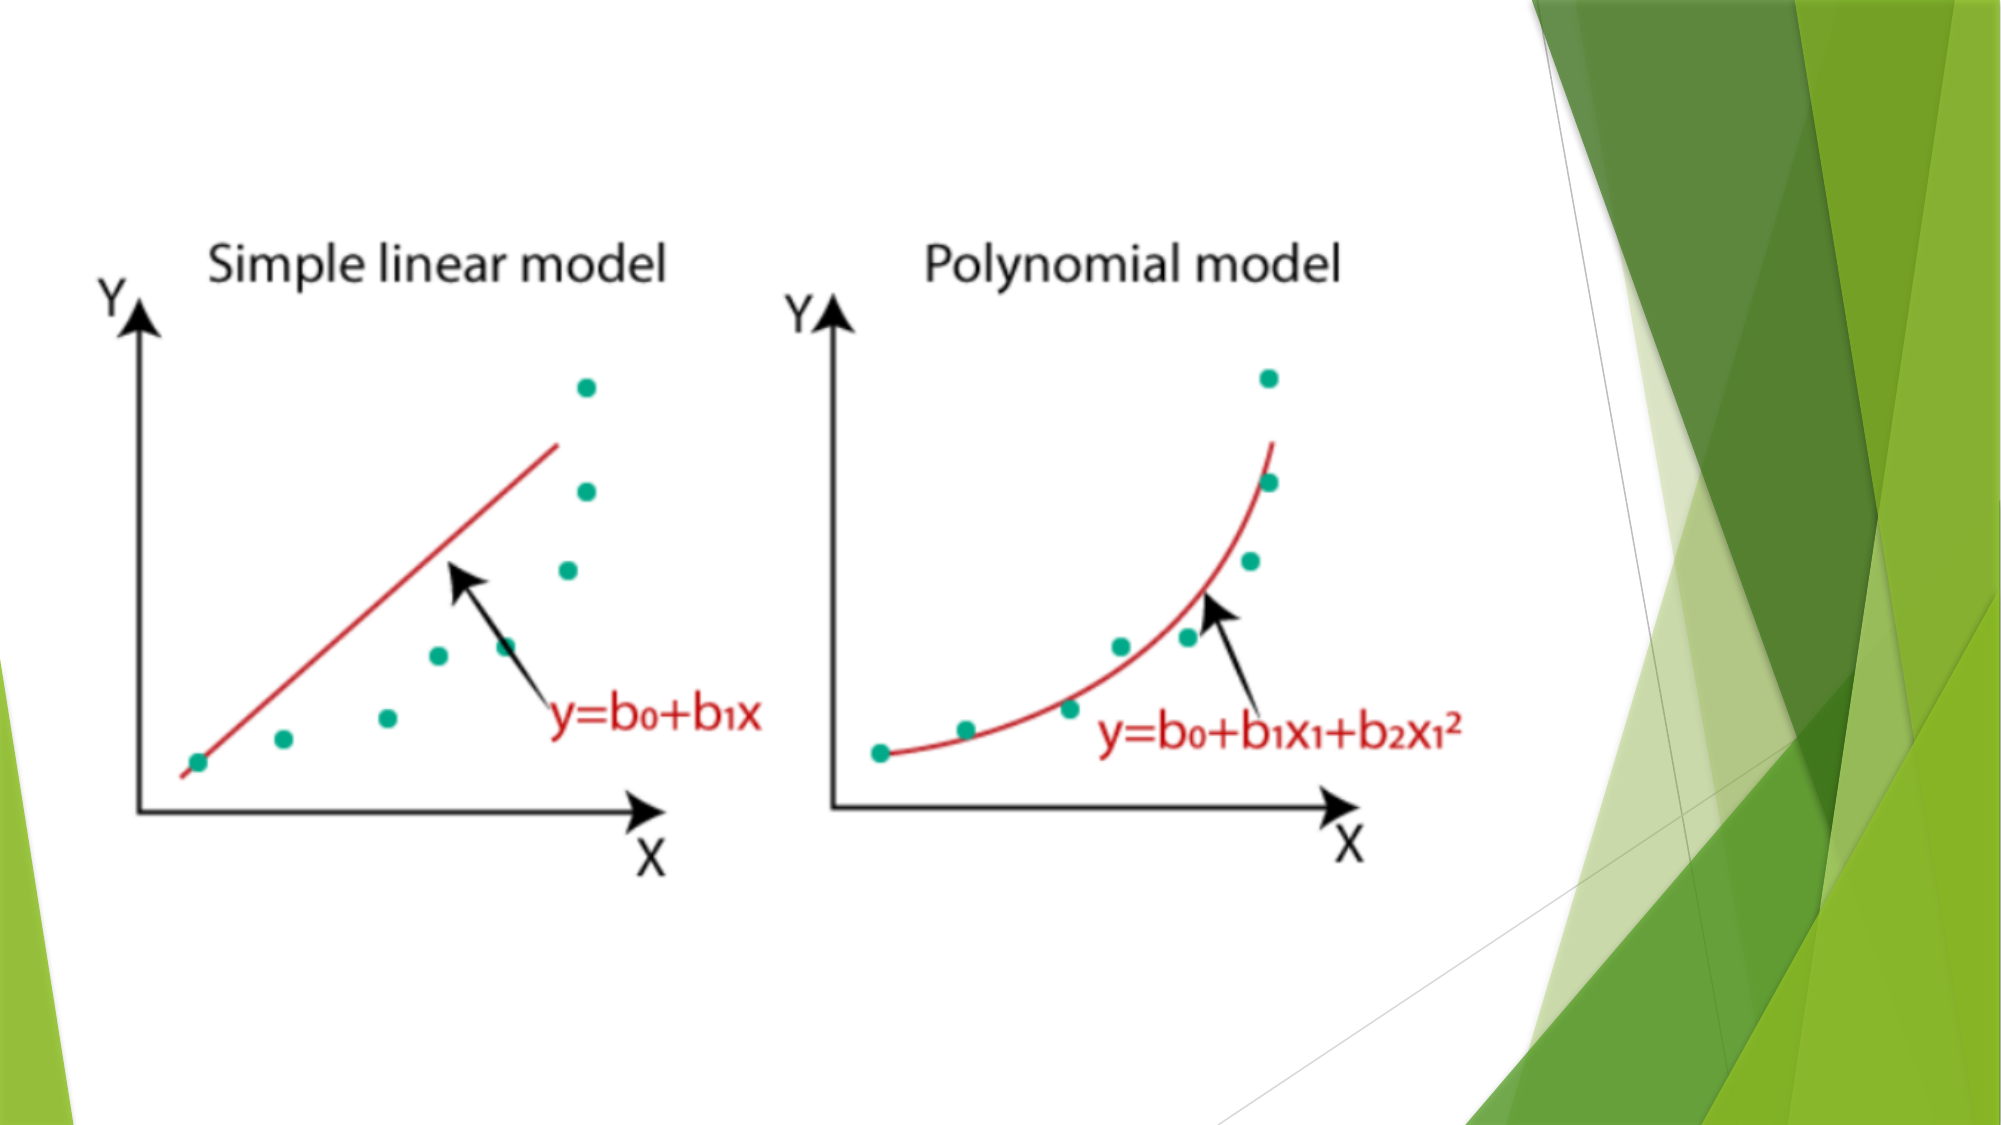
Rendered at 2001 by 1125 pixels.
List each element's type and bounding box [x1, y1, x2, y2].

list [69, 226, 1534, 902]
